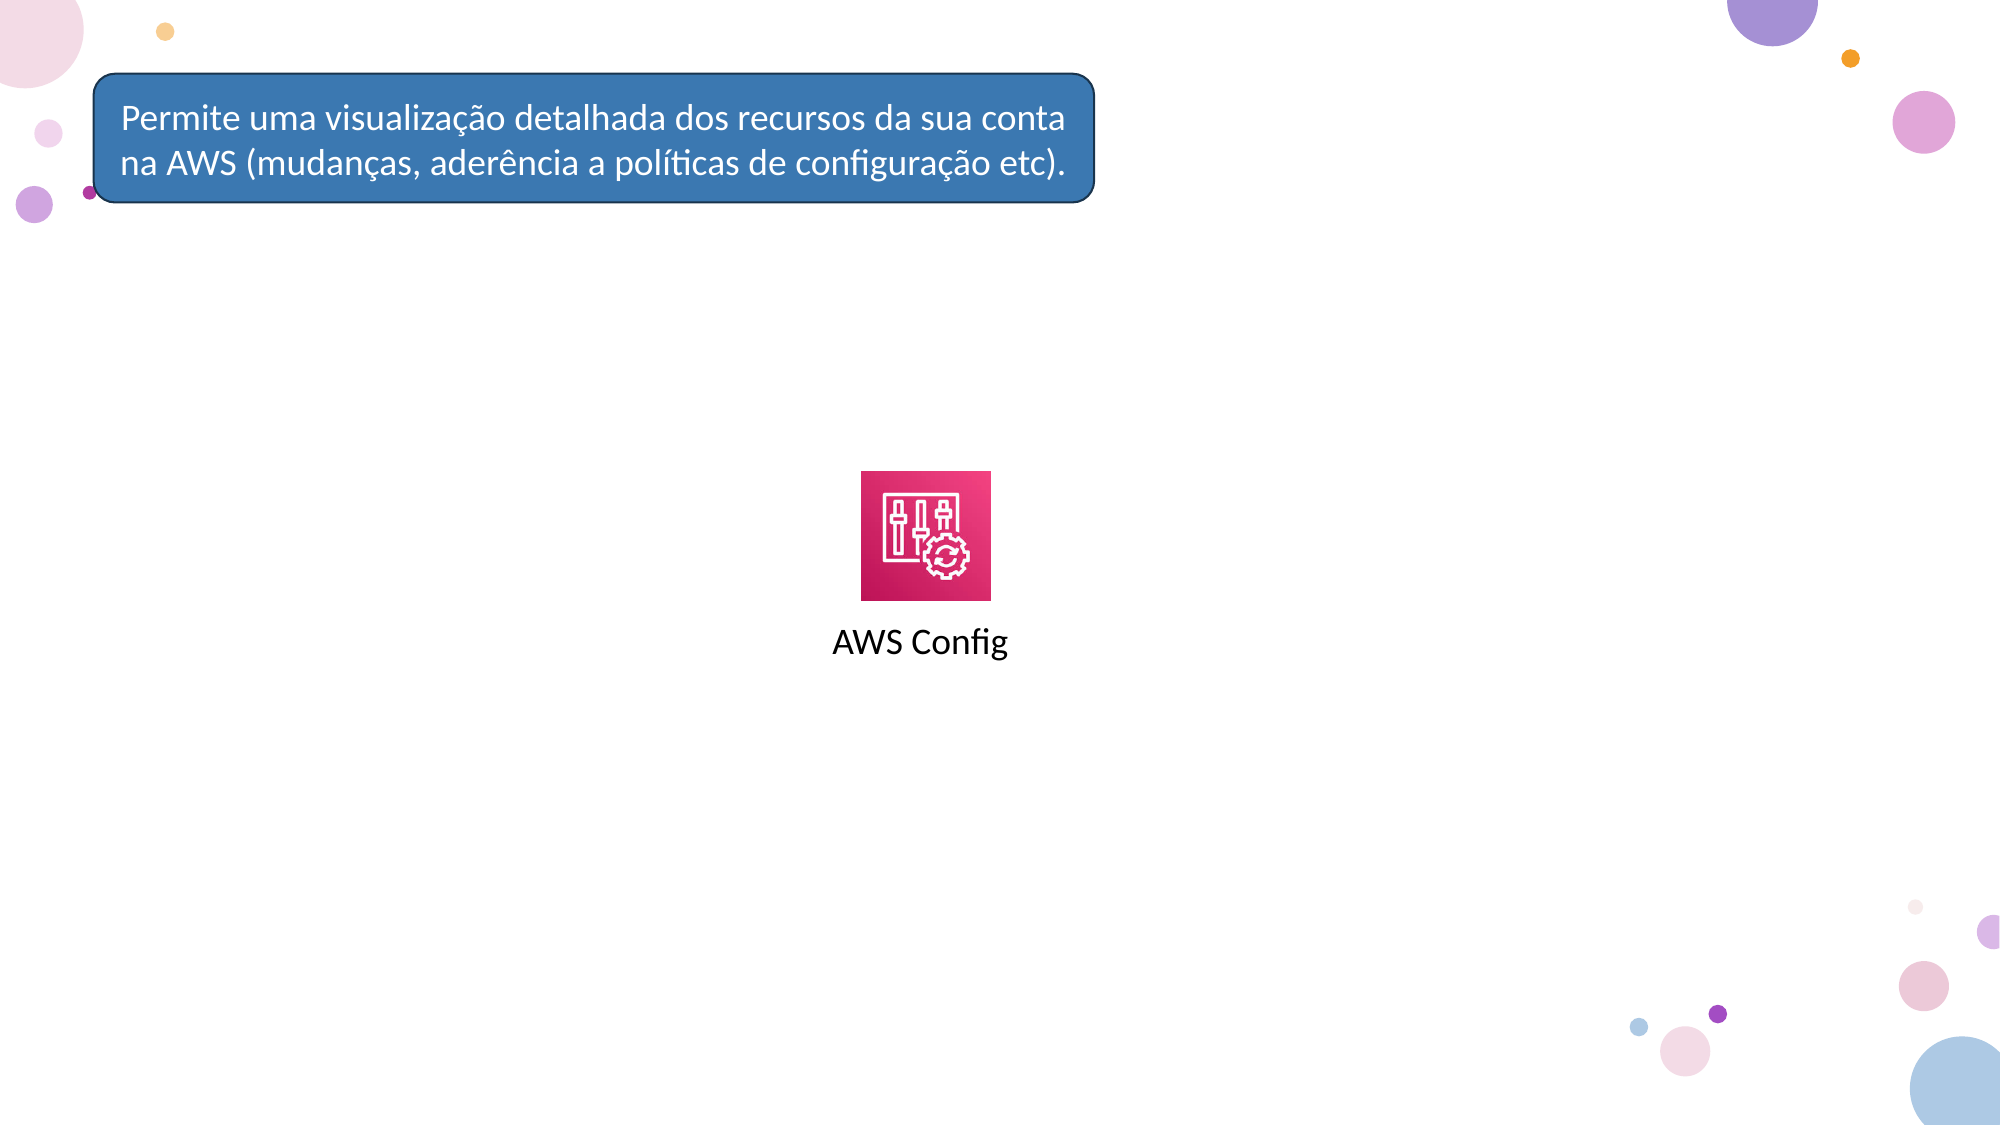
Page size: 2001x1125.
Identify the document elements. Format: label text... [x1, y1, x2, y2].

picture [861, 471, 991, 601]
text_box AWS Config [817, 609, 1029, 670]
text_box Permite uma visualização detalhada dos recursos da sua conta na AWS (mudanças, aderência a políticas de configuração etc). [92, 72, 1096, 204]
